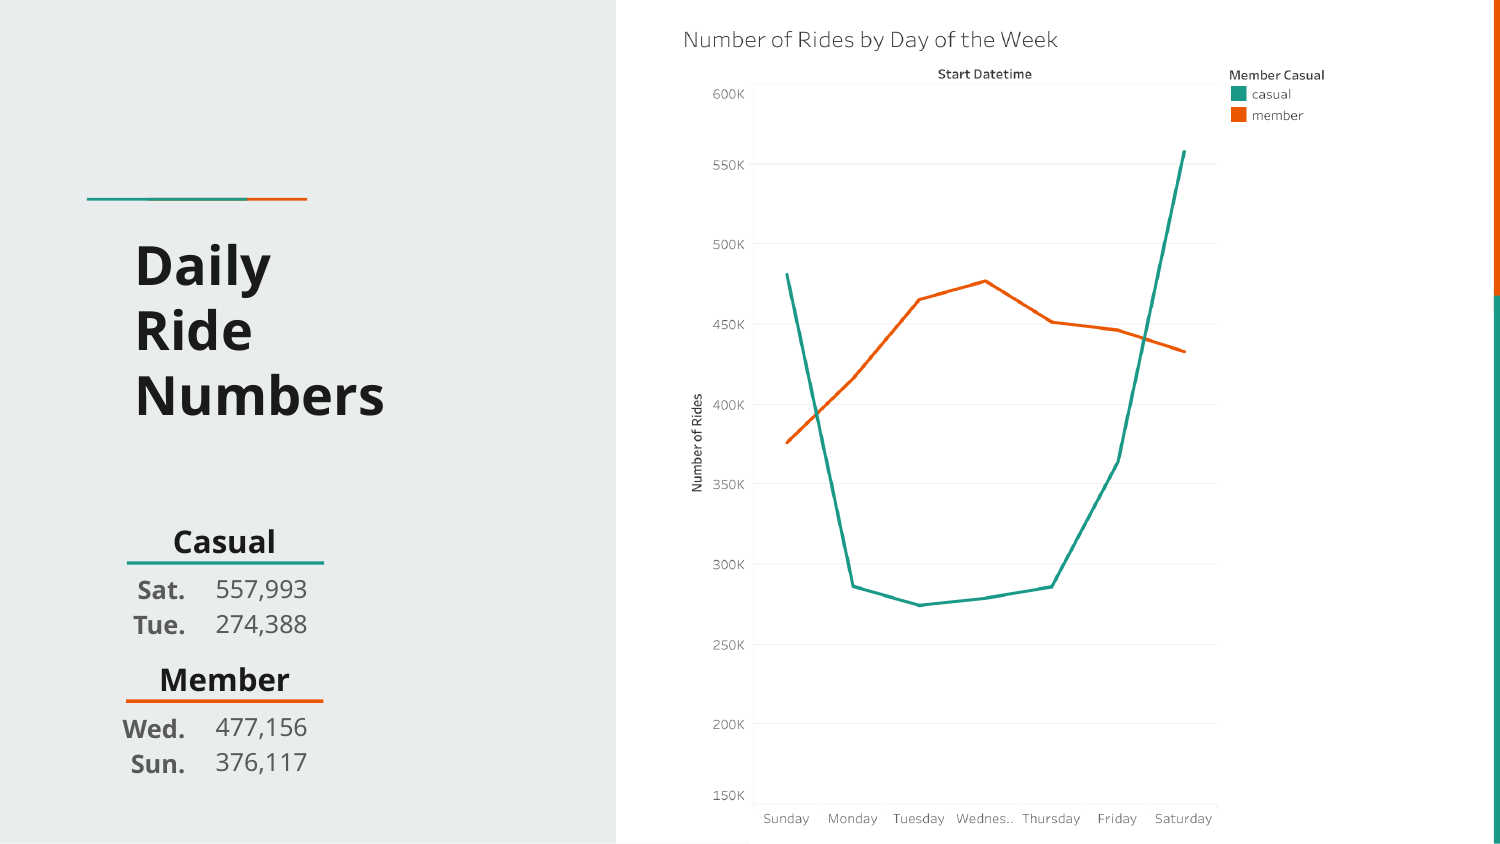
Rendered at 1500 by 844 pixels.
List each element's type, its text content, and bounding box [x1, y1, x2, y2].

text_box [616, 0, 1493, 844]
text_box [1493, 0, 1500, 295]
text_box [126, 561, 325, 565]
picture [677, 17, 1382, 828]
text_box [126, 699, 324, 703]
subtitle Wed. Sun. [86, 693, 200, 844]
text_box Member [138, 645, 311, 699]
text_box Casual [138, 507, 311, 554]
text_box [1493, 295, 1500, 844]
subtitle 557,993 274,388 [200, 554, 364, 844]
title Daily Ride Numbers [119, 216, 662, 494]
subtitle Sat. Tue. [86, 554, 200, 693]
text_box Member [138, 703, 311, 713]
